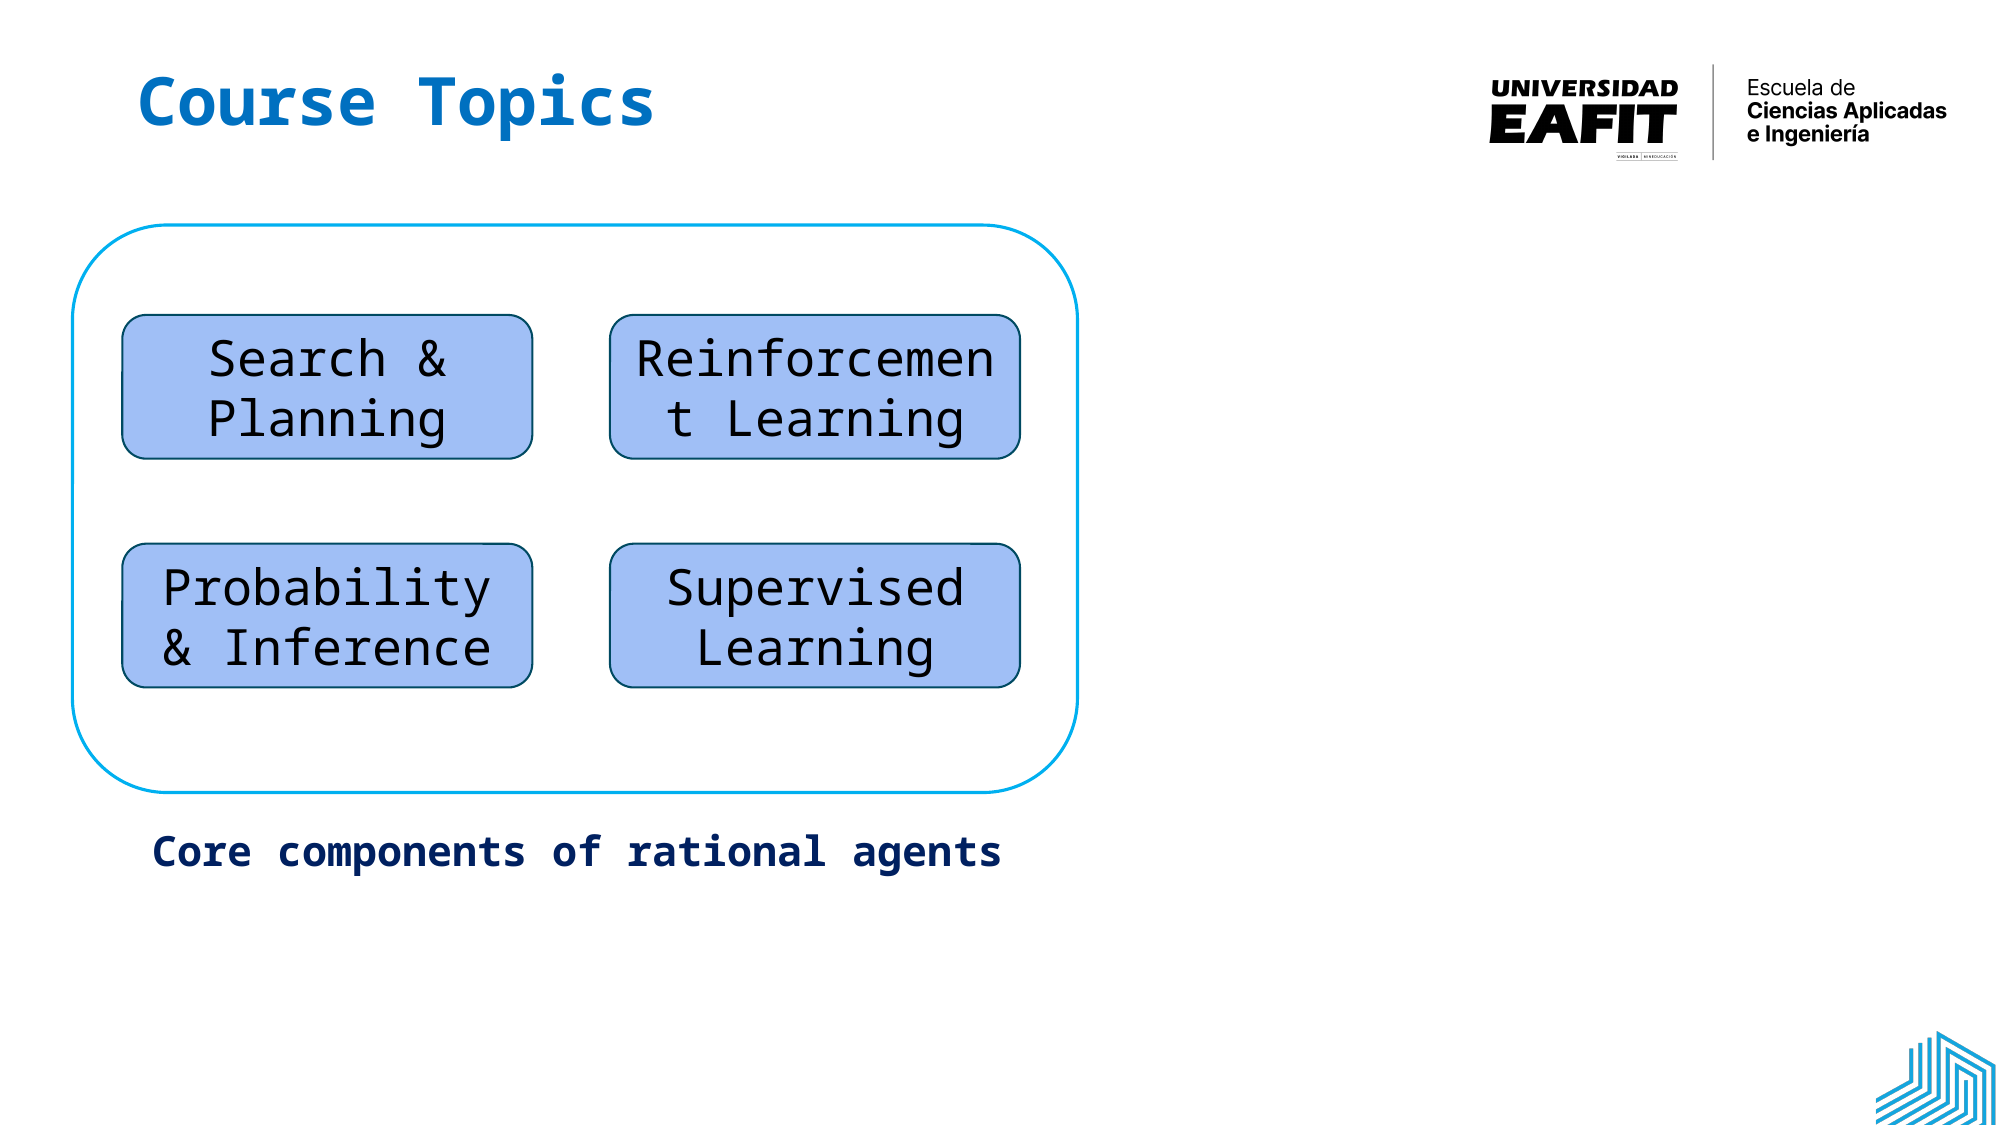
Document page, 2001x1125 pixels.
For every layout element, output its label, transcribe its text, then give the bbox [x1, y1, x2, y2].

picture [1873, 1025, 2000, 1125]
text_box [71, 223, 1079, 794]
text_box Course Topics [122, 60, 1451, 244]
picture [1430, 33, 2000, 192]
text_box Core components of rational agents [77, 817, 1078, 882]
